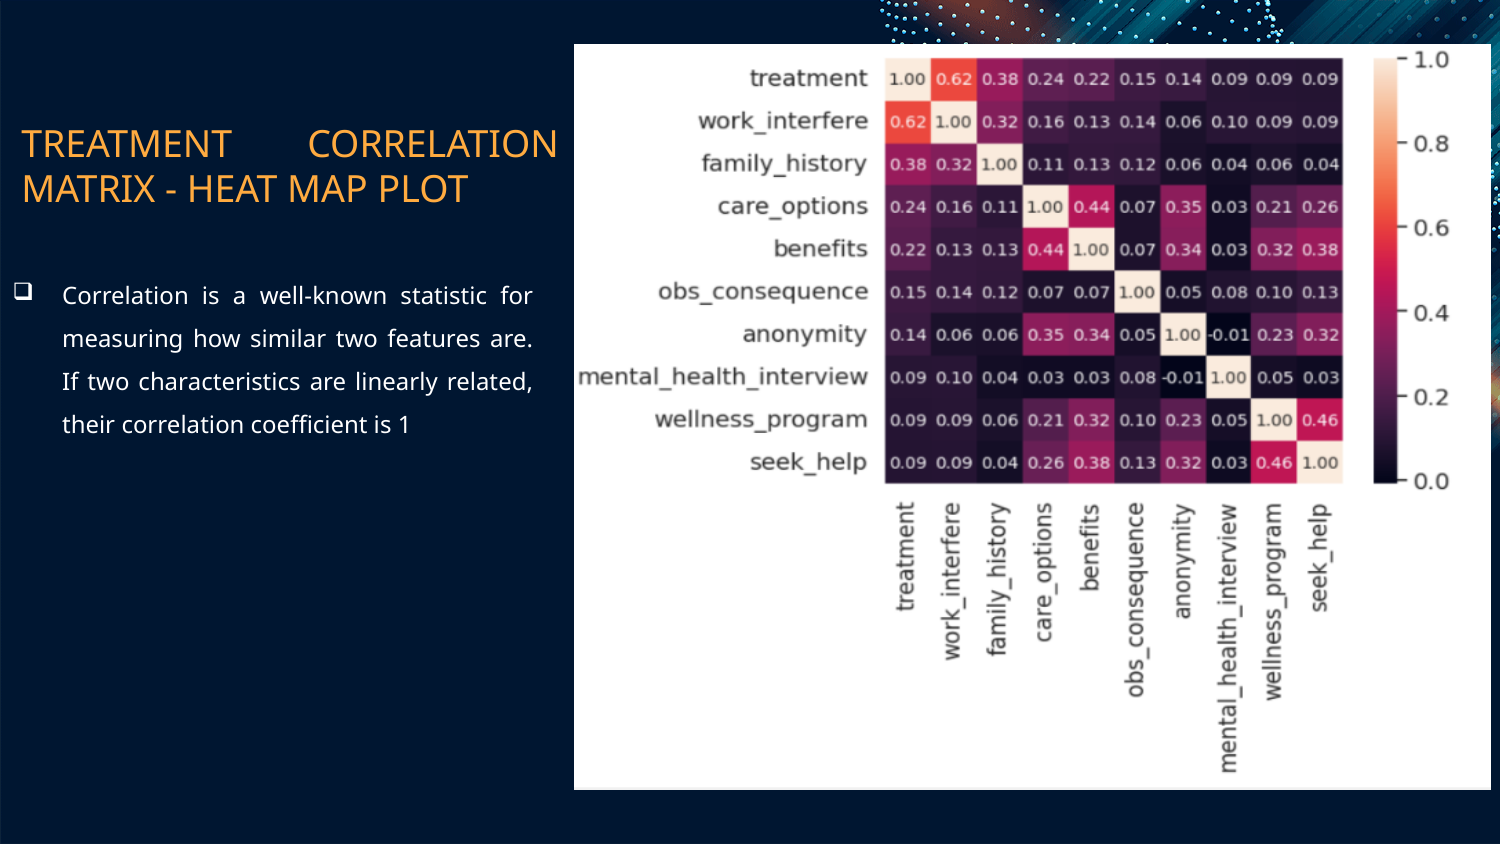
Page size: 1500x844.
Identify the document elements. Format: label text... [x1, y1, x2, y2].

list Correlation is a well-known statistic for measuring how similar two features are. If two characteristics are linearly related, their correlation coefficient is 1 [0, 250, 549, 566]
picture [0, 0, 1500, 844]
title TREATMENT CORRELATION MATRIX - HEAT MAP PLOT [6, 104, 568, 206]
picture [1302, 29, 1310, 38]
